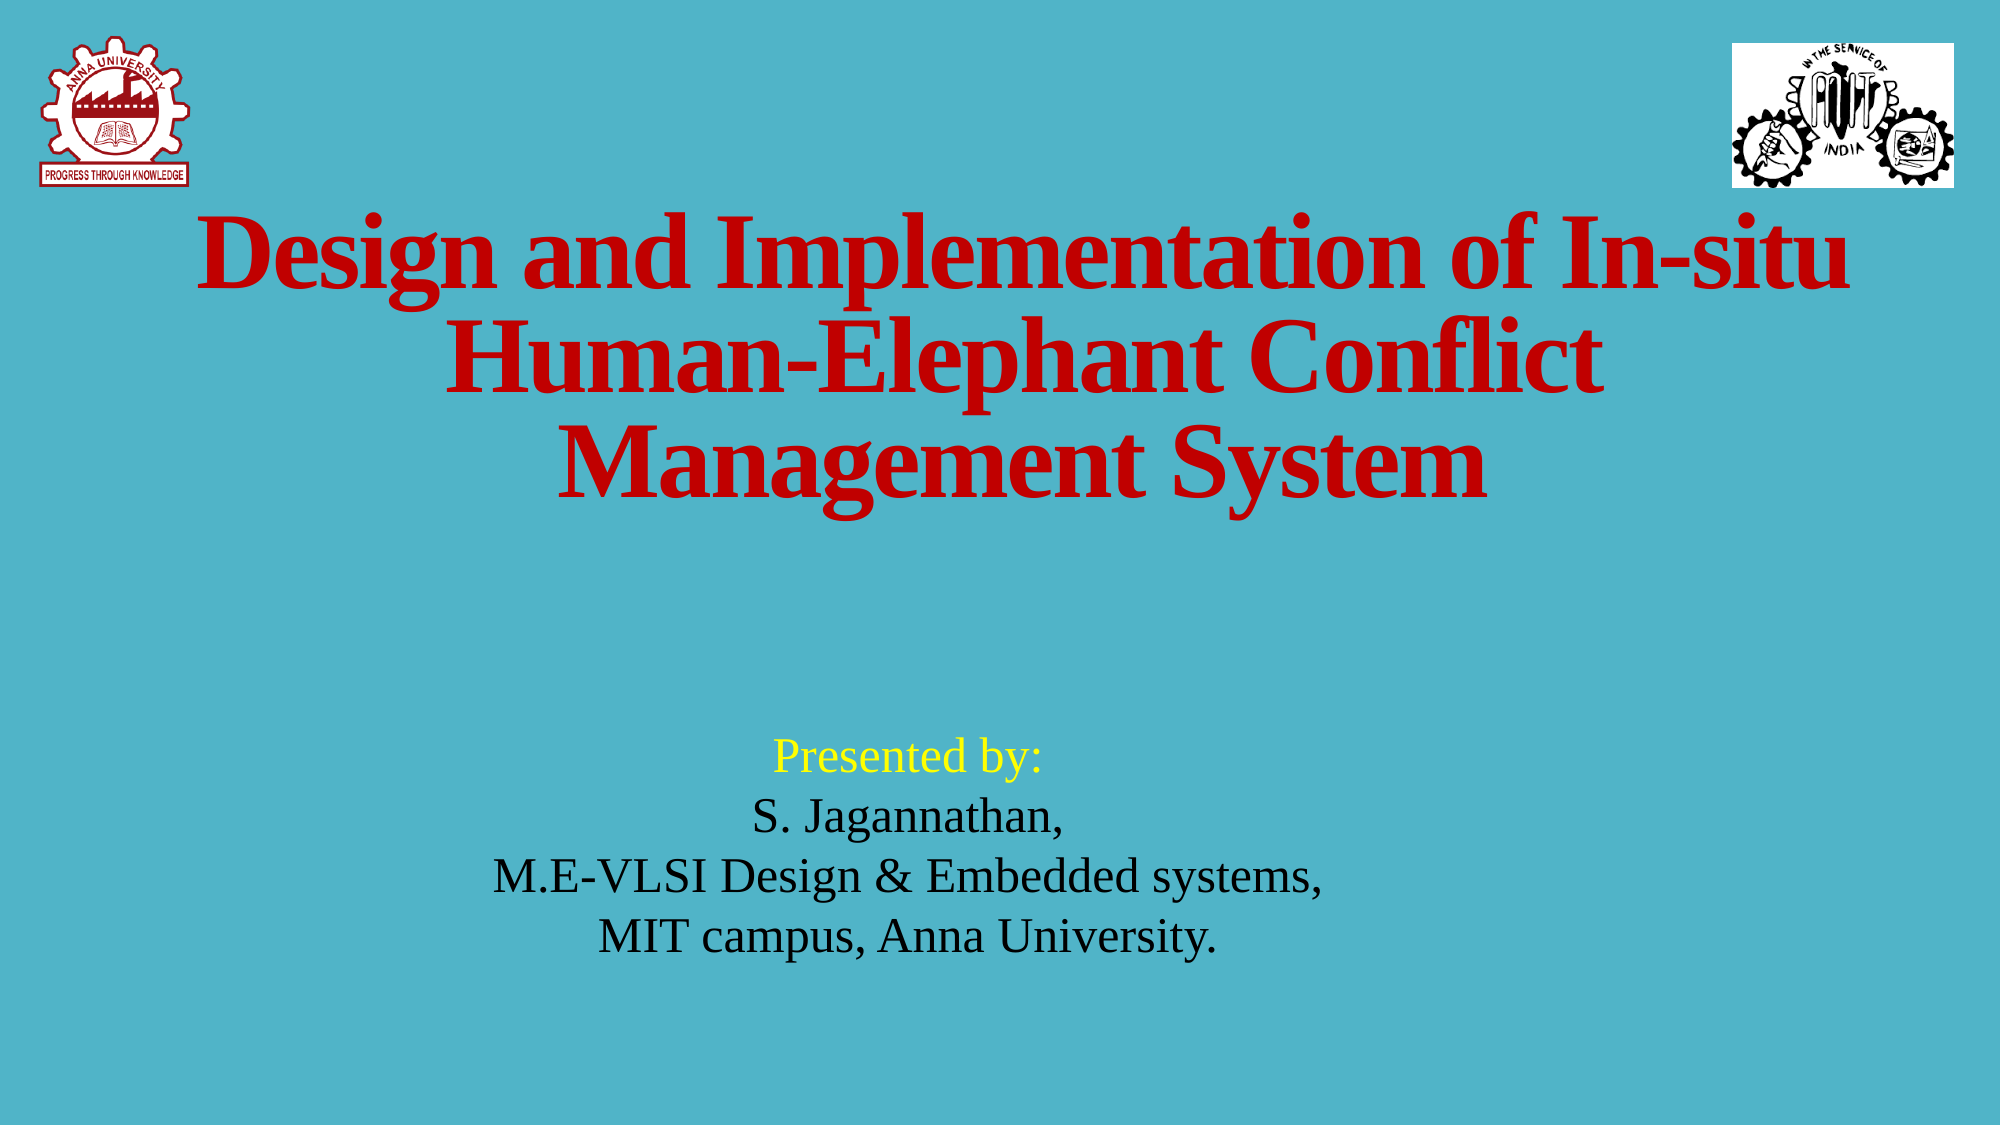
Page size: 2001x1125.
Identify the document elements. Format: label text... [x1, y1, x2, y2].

picture [36, 34, 191, 188]
text_box Presented by: S. Jagannathan, M.E-VLSI Design & Embedded systems, MIT campus, Anna University. [394, 715, 1422, 971]
picture [1732, 43, 1954, 188]
title Design and Implementation of In-situ Human-Elephant Conflict Management System [149, 194, 1898, 657]
